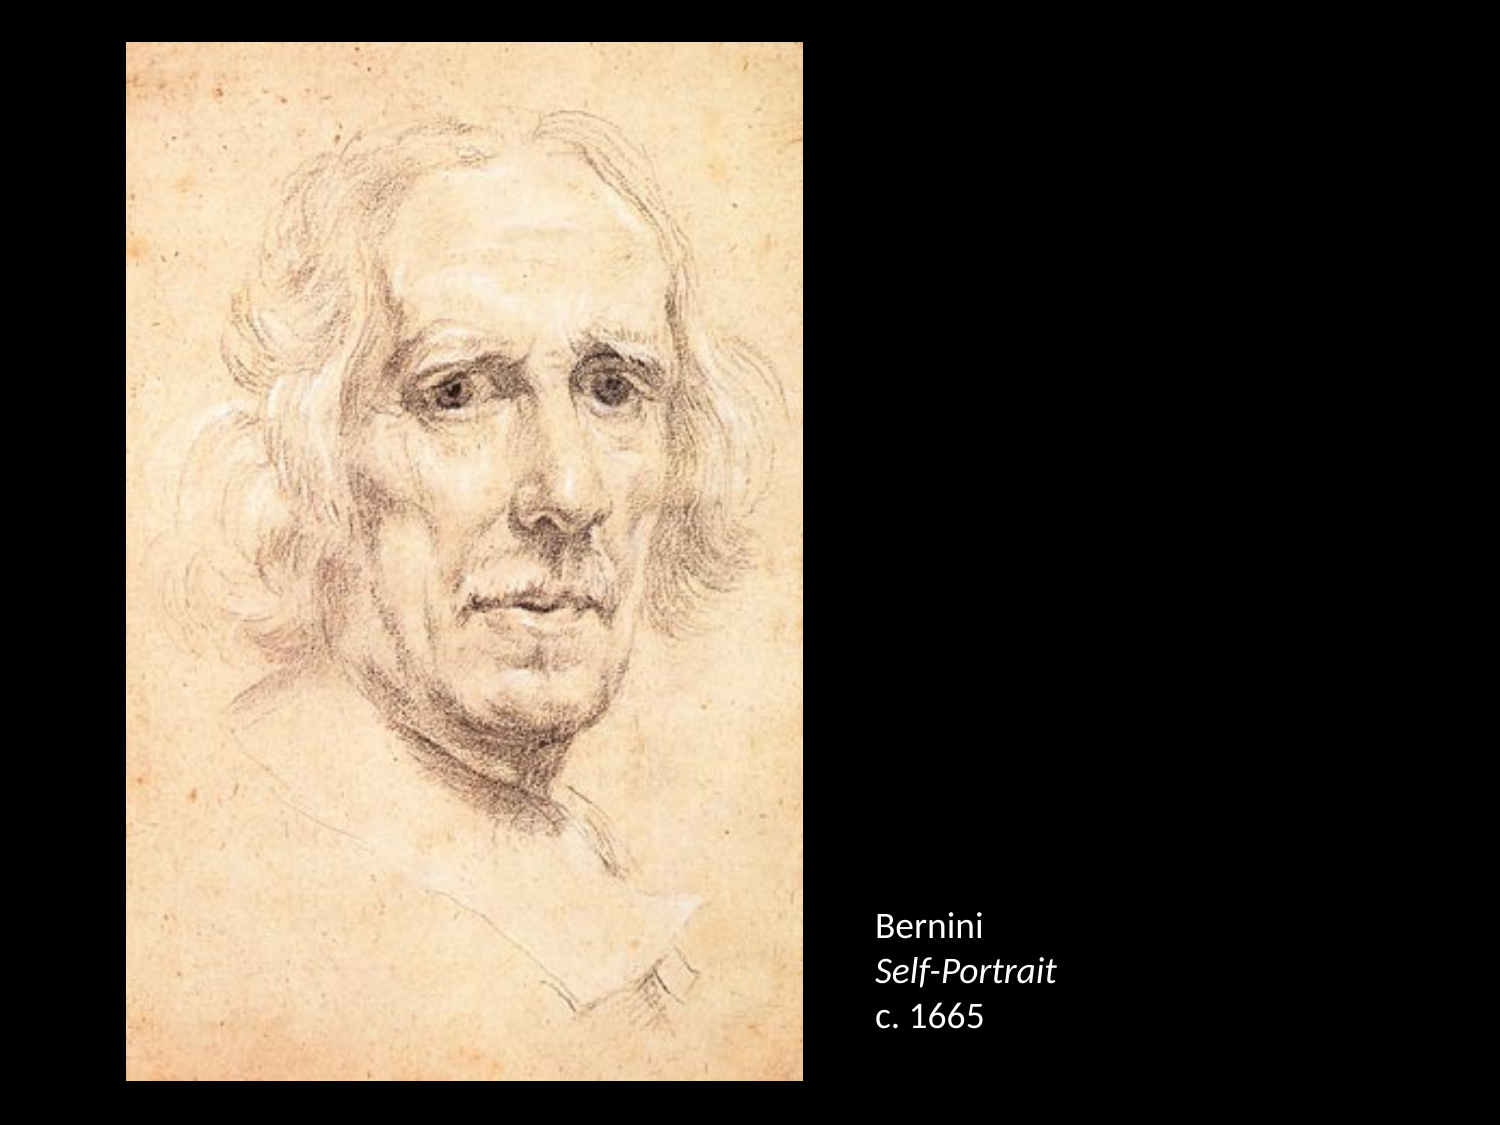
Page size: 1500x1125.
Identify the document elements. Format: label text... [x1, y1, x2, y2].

picture [125, 42, 803, 1081]
text_box Bernini Self-Portrait c. 1665 [860, 893, 1081, 1044]
